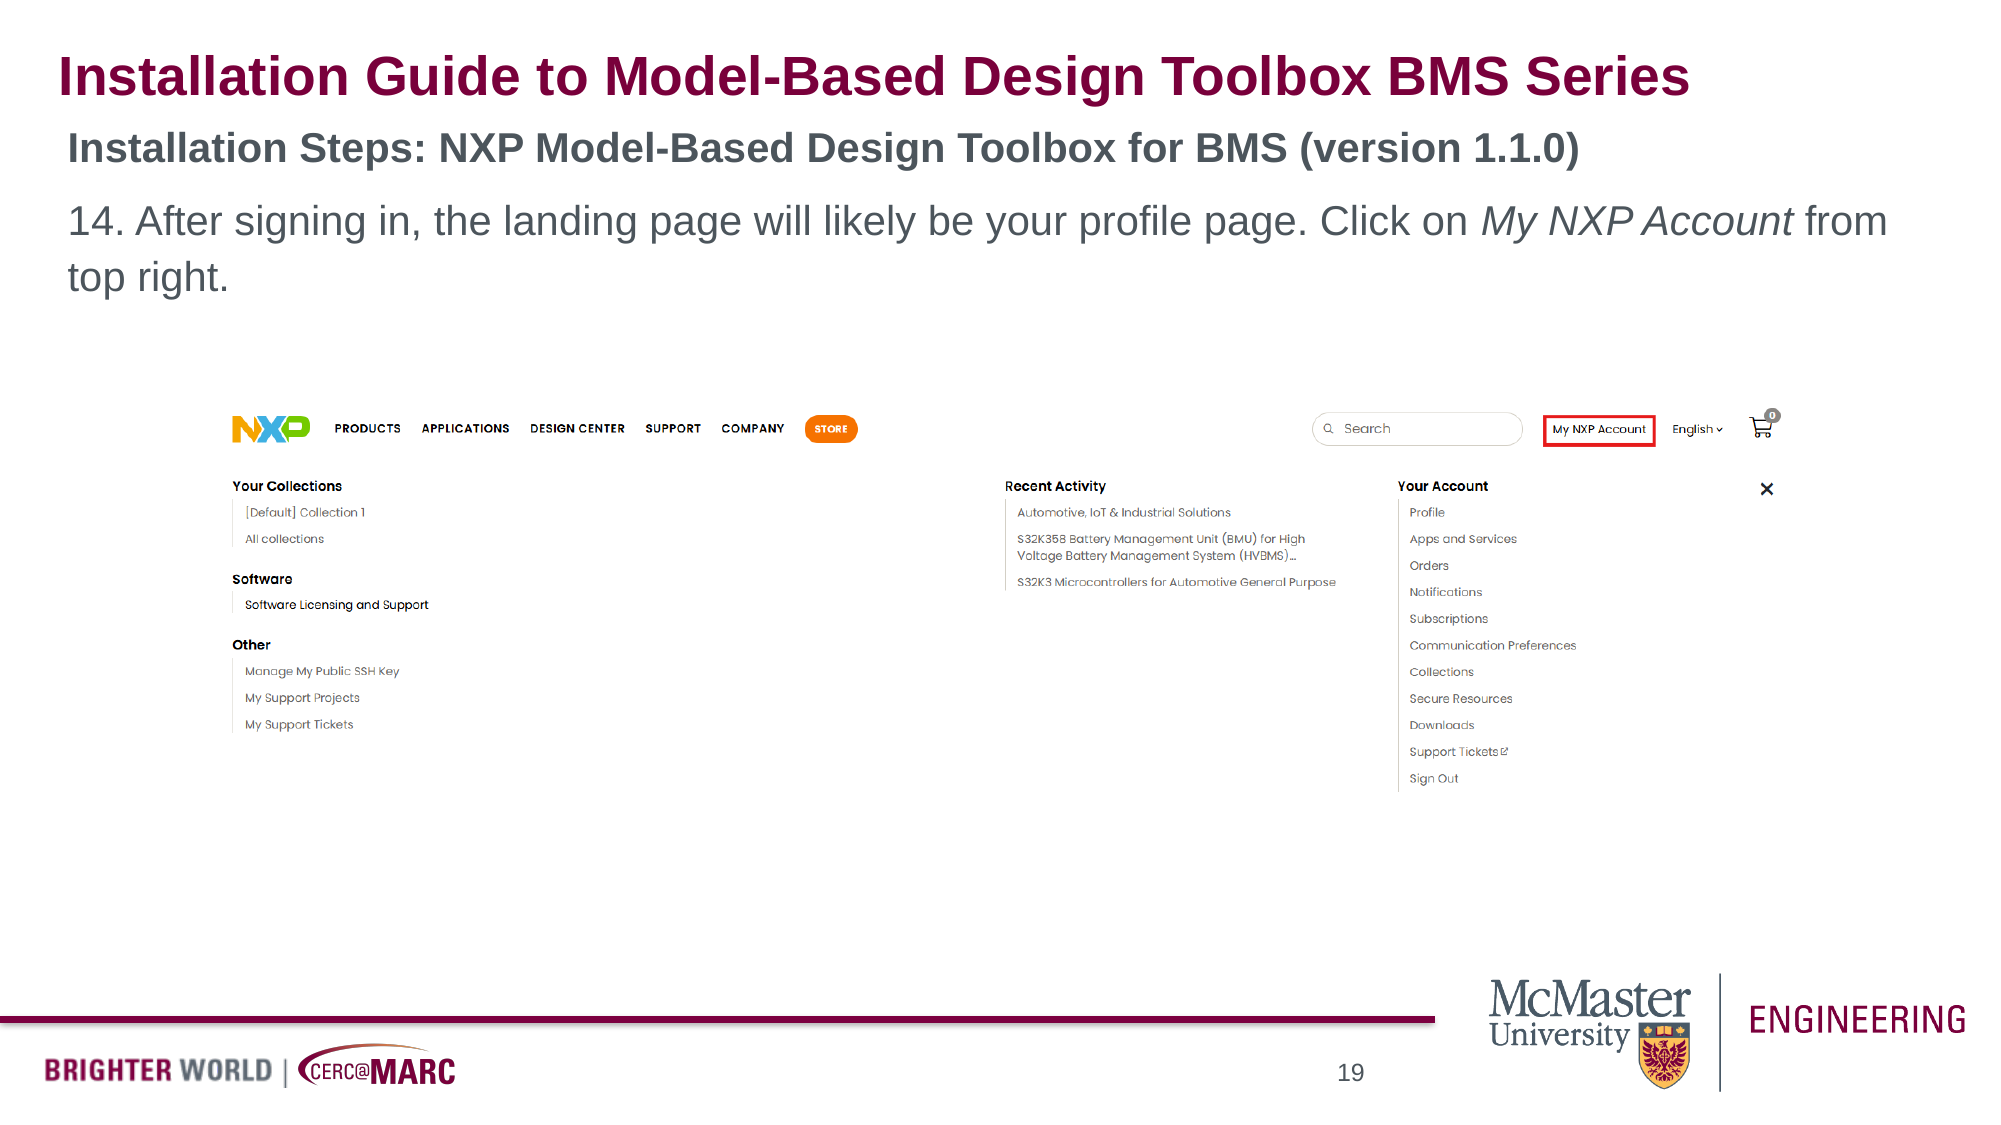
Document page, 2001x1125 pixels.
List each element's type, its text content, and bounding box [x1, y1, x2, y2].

slide_number 19 [1260, 1041, 1365, 1101]
picture [43, 1031, 465, 1097]
list Installation Steps: NXP Model-Based Design Toolbox for BMS (version 1.1.0) 14. After signing in, the landing page will likely be your profile page. Click on My NXP Account from top right. [44, 106, 1965, 543]
title Installation Guide to Model-Based Design Toolbox BMS Series [43, 0, 1965, 106]
picture [208, 402, 1801, 817]
picture [1488, 973, 1965, 1092]
